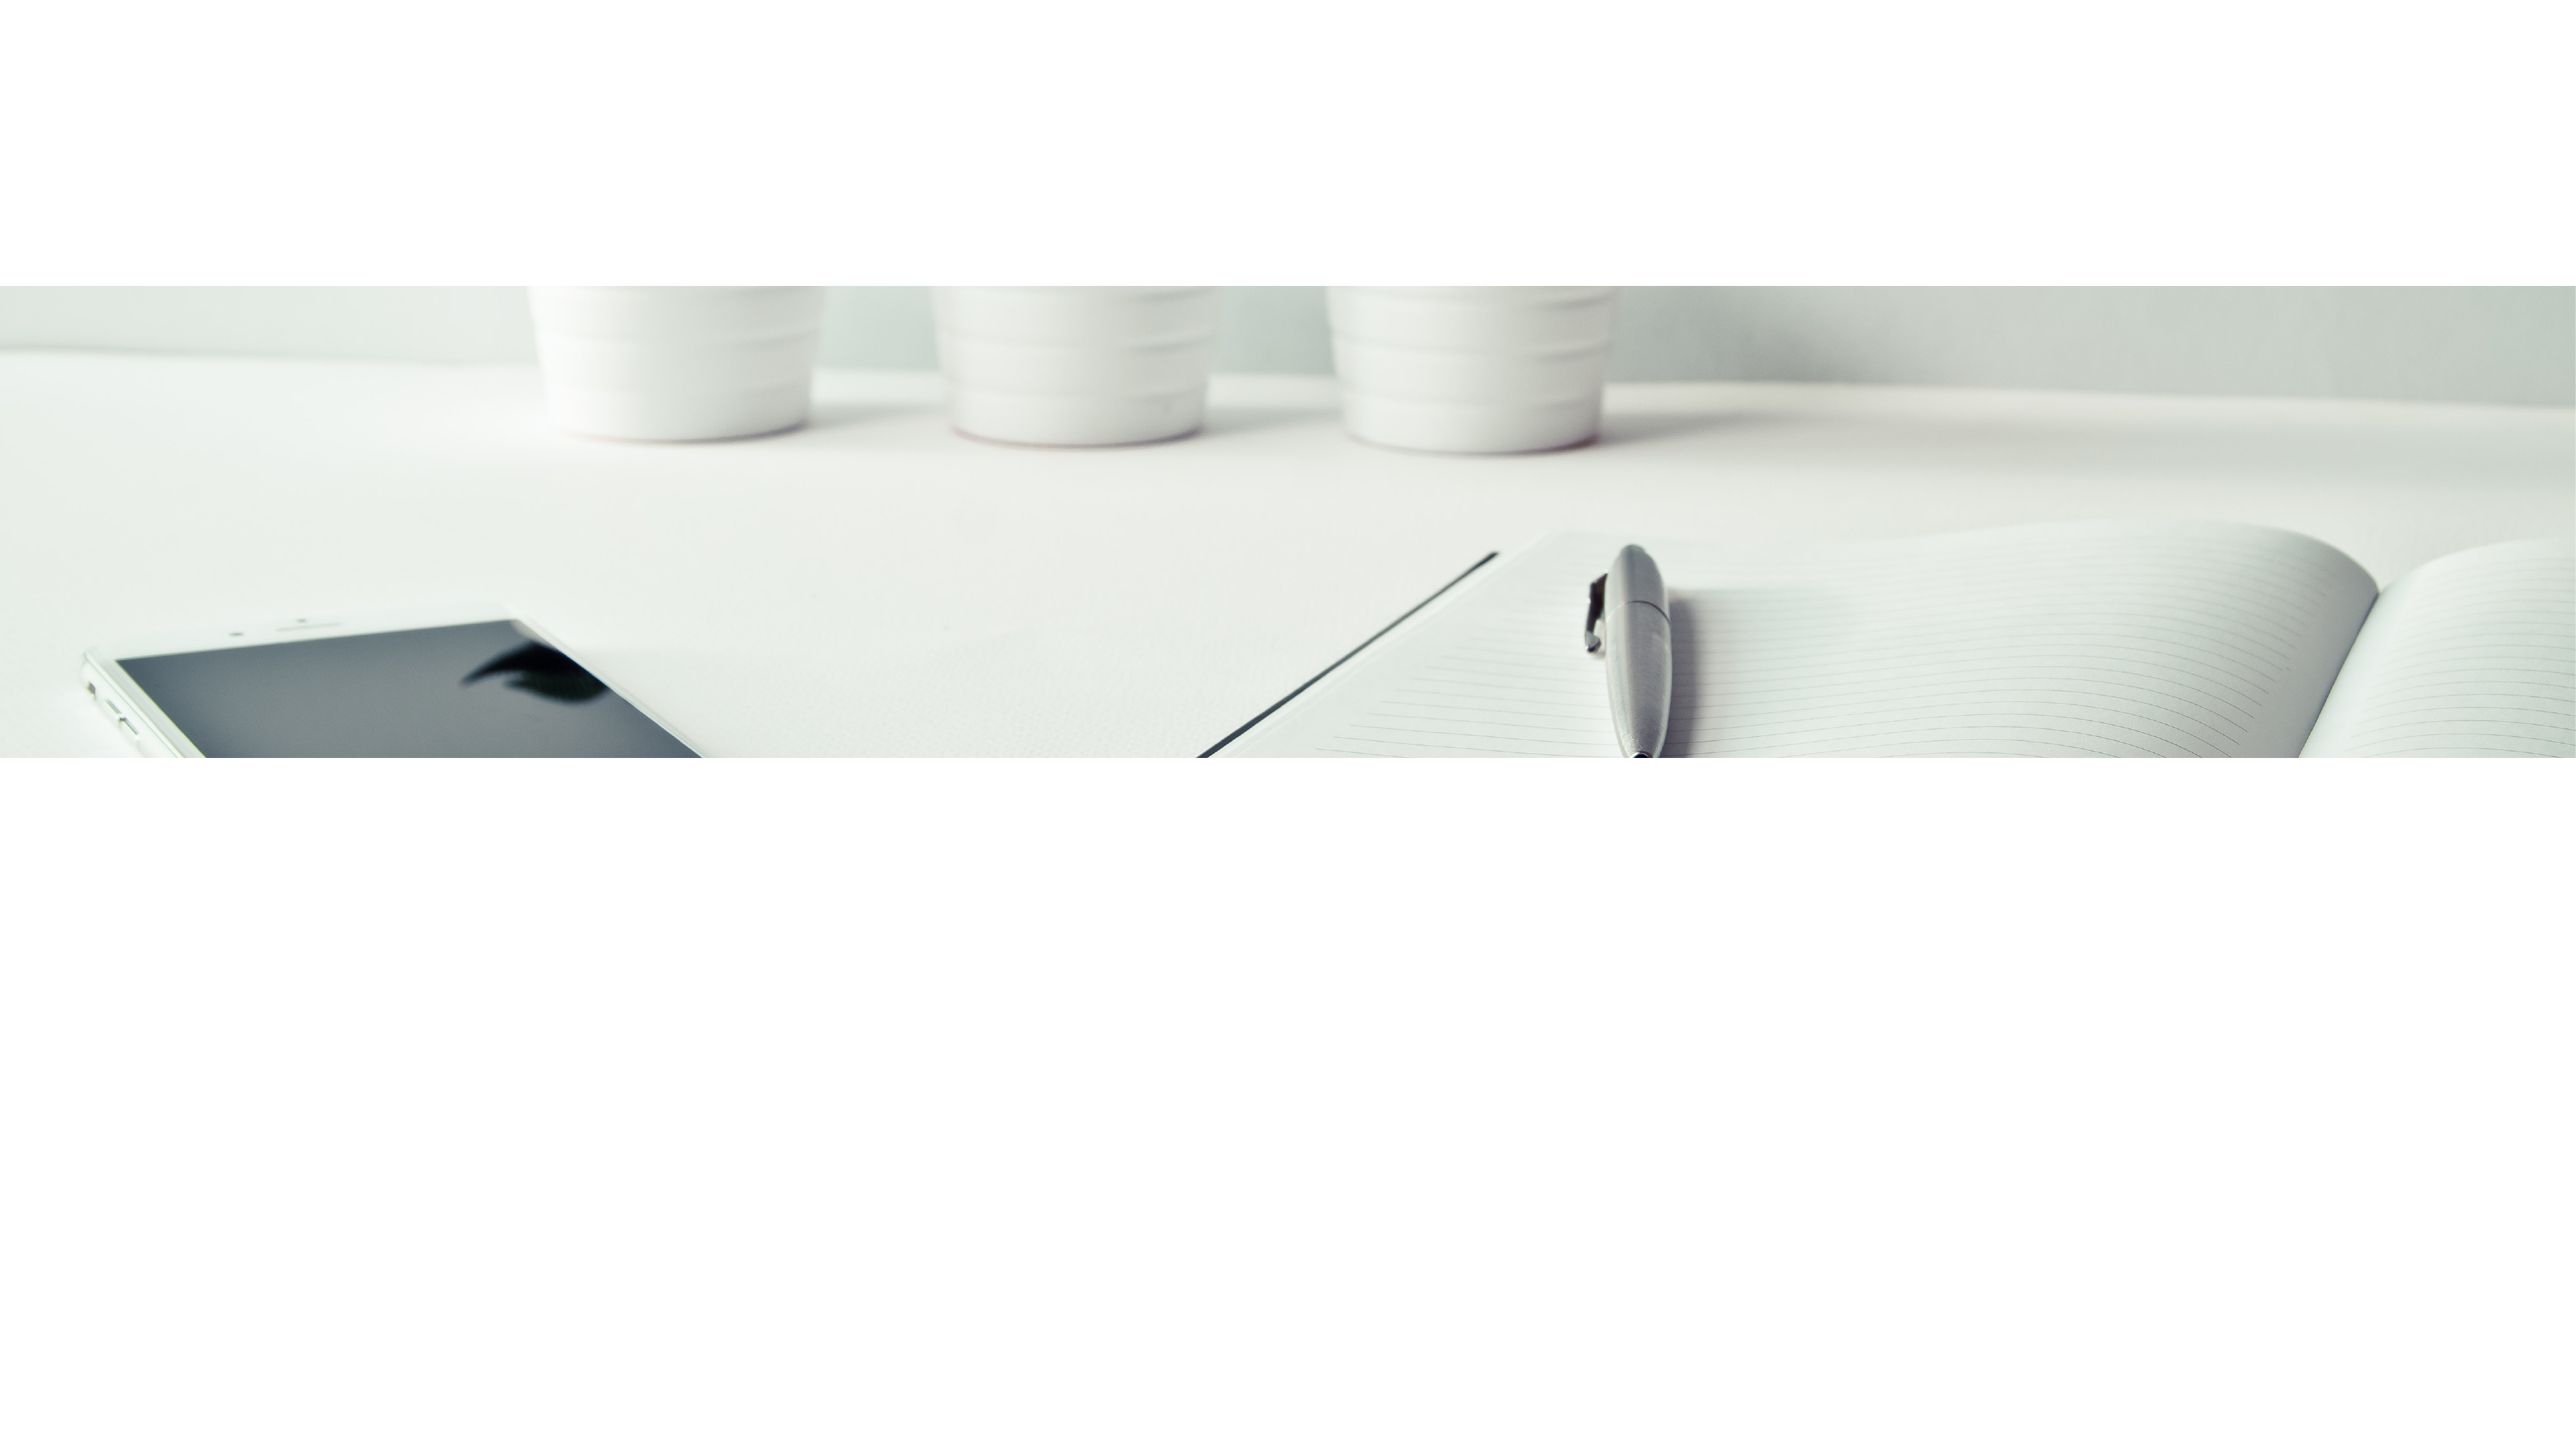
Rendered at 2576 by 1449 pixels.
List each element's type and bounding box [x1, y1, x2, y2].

picture [0, 286, 2576, 758]
